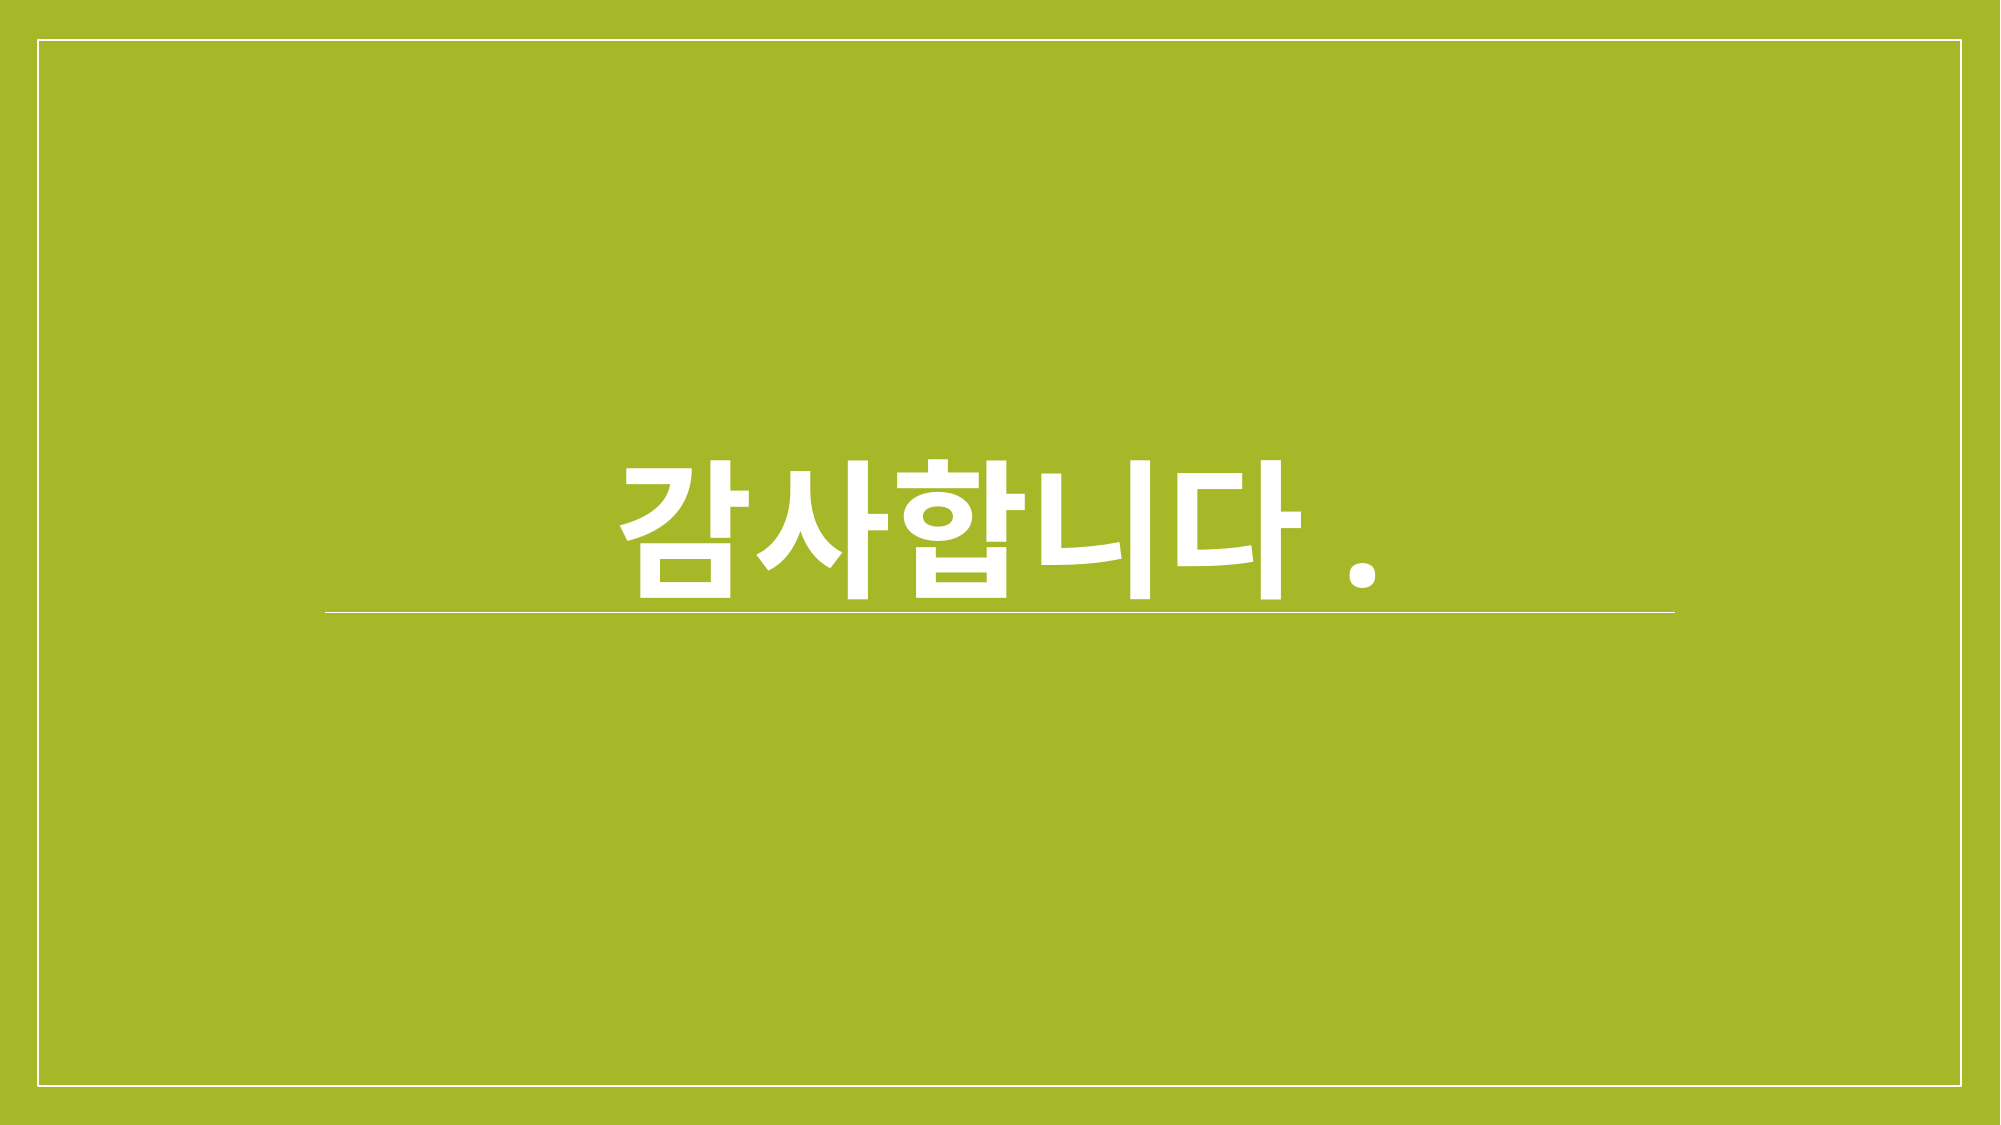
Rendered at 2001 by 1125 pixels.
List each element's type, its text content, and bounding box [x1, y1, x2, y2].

title 감사합니다. [182, 144, 1818, 625]
